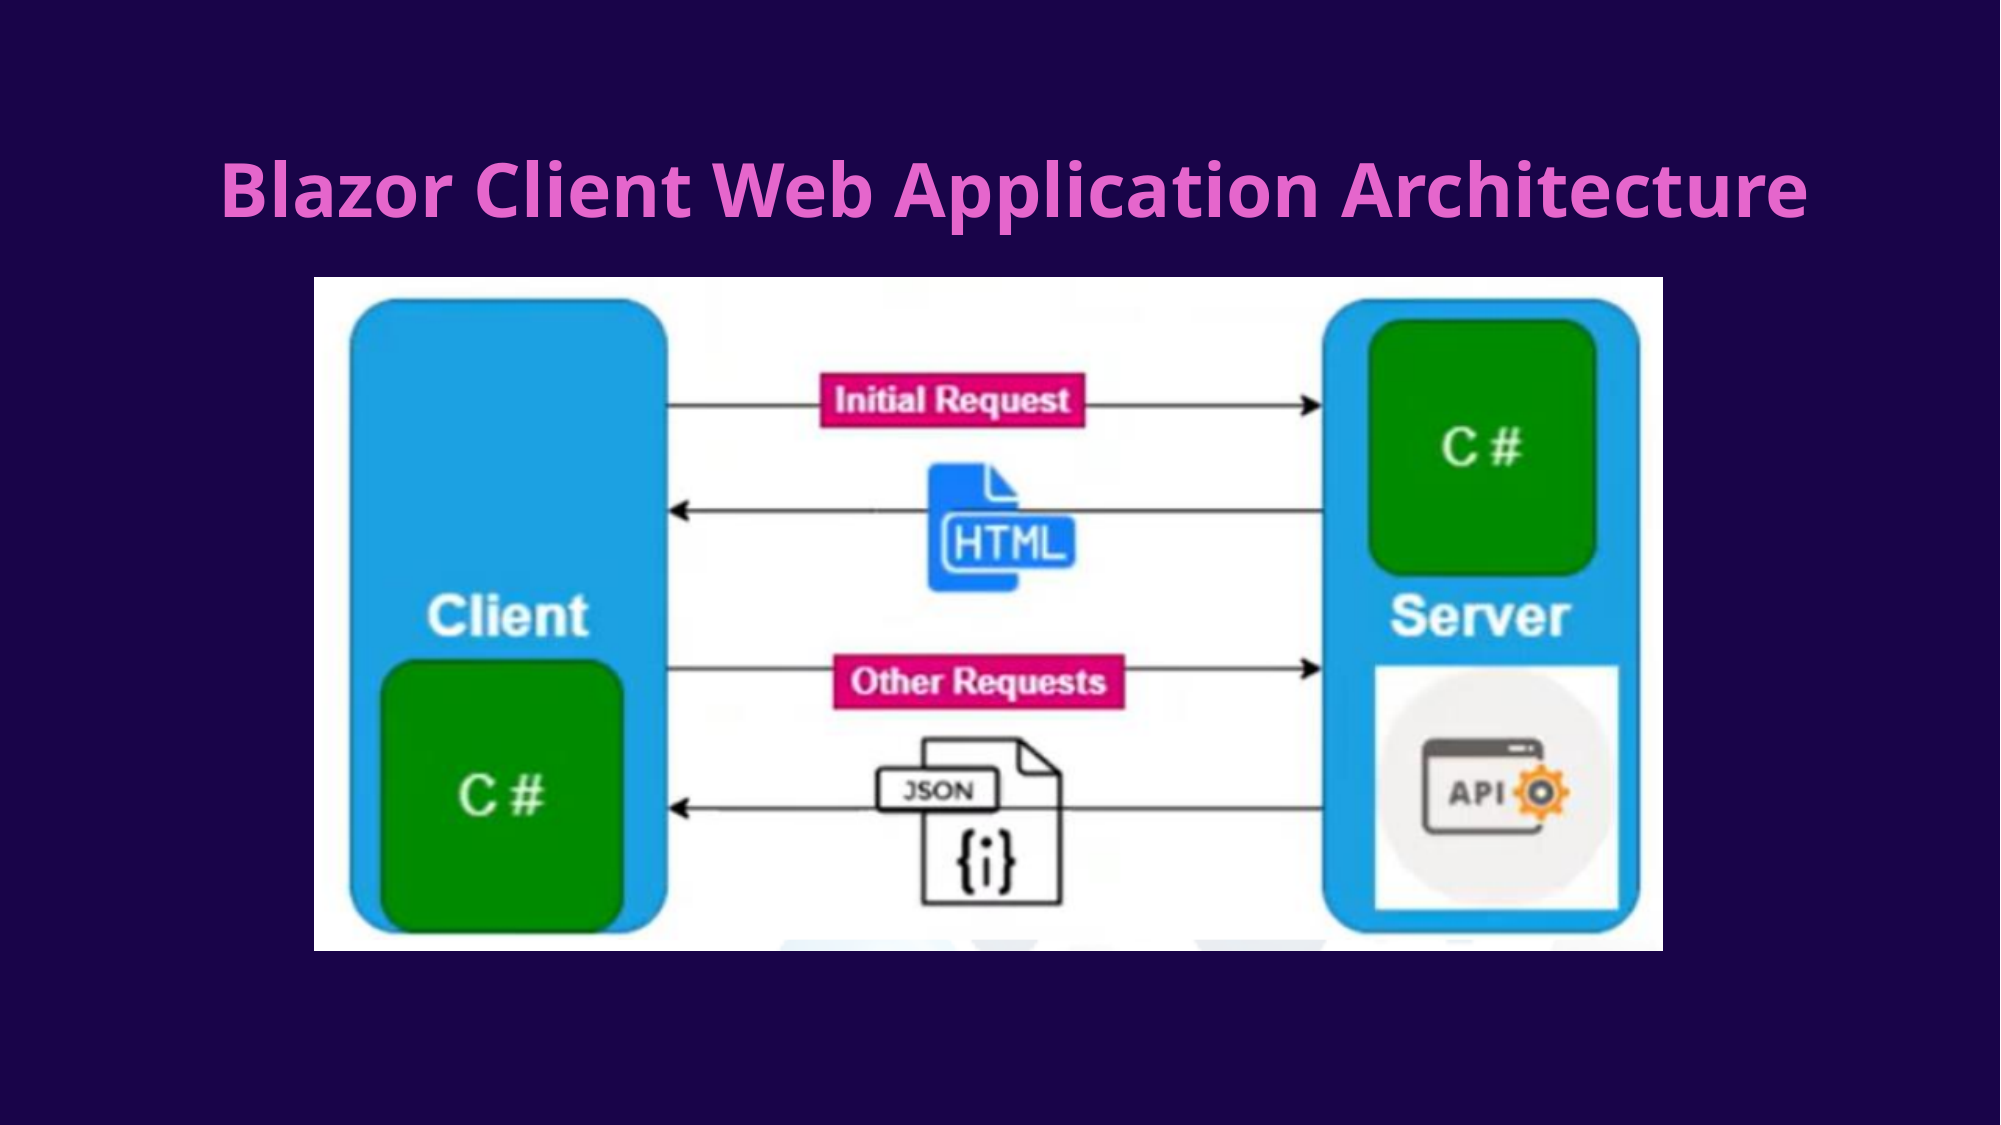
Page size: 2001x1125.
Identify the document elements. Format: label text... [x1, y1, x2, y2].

text_box Blazor Client Web Application Architecture [218, 142, 1832, 233]
picture [313, 276, 1664, 951]
